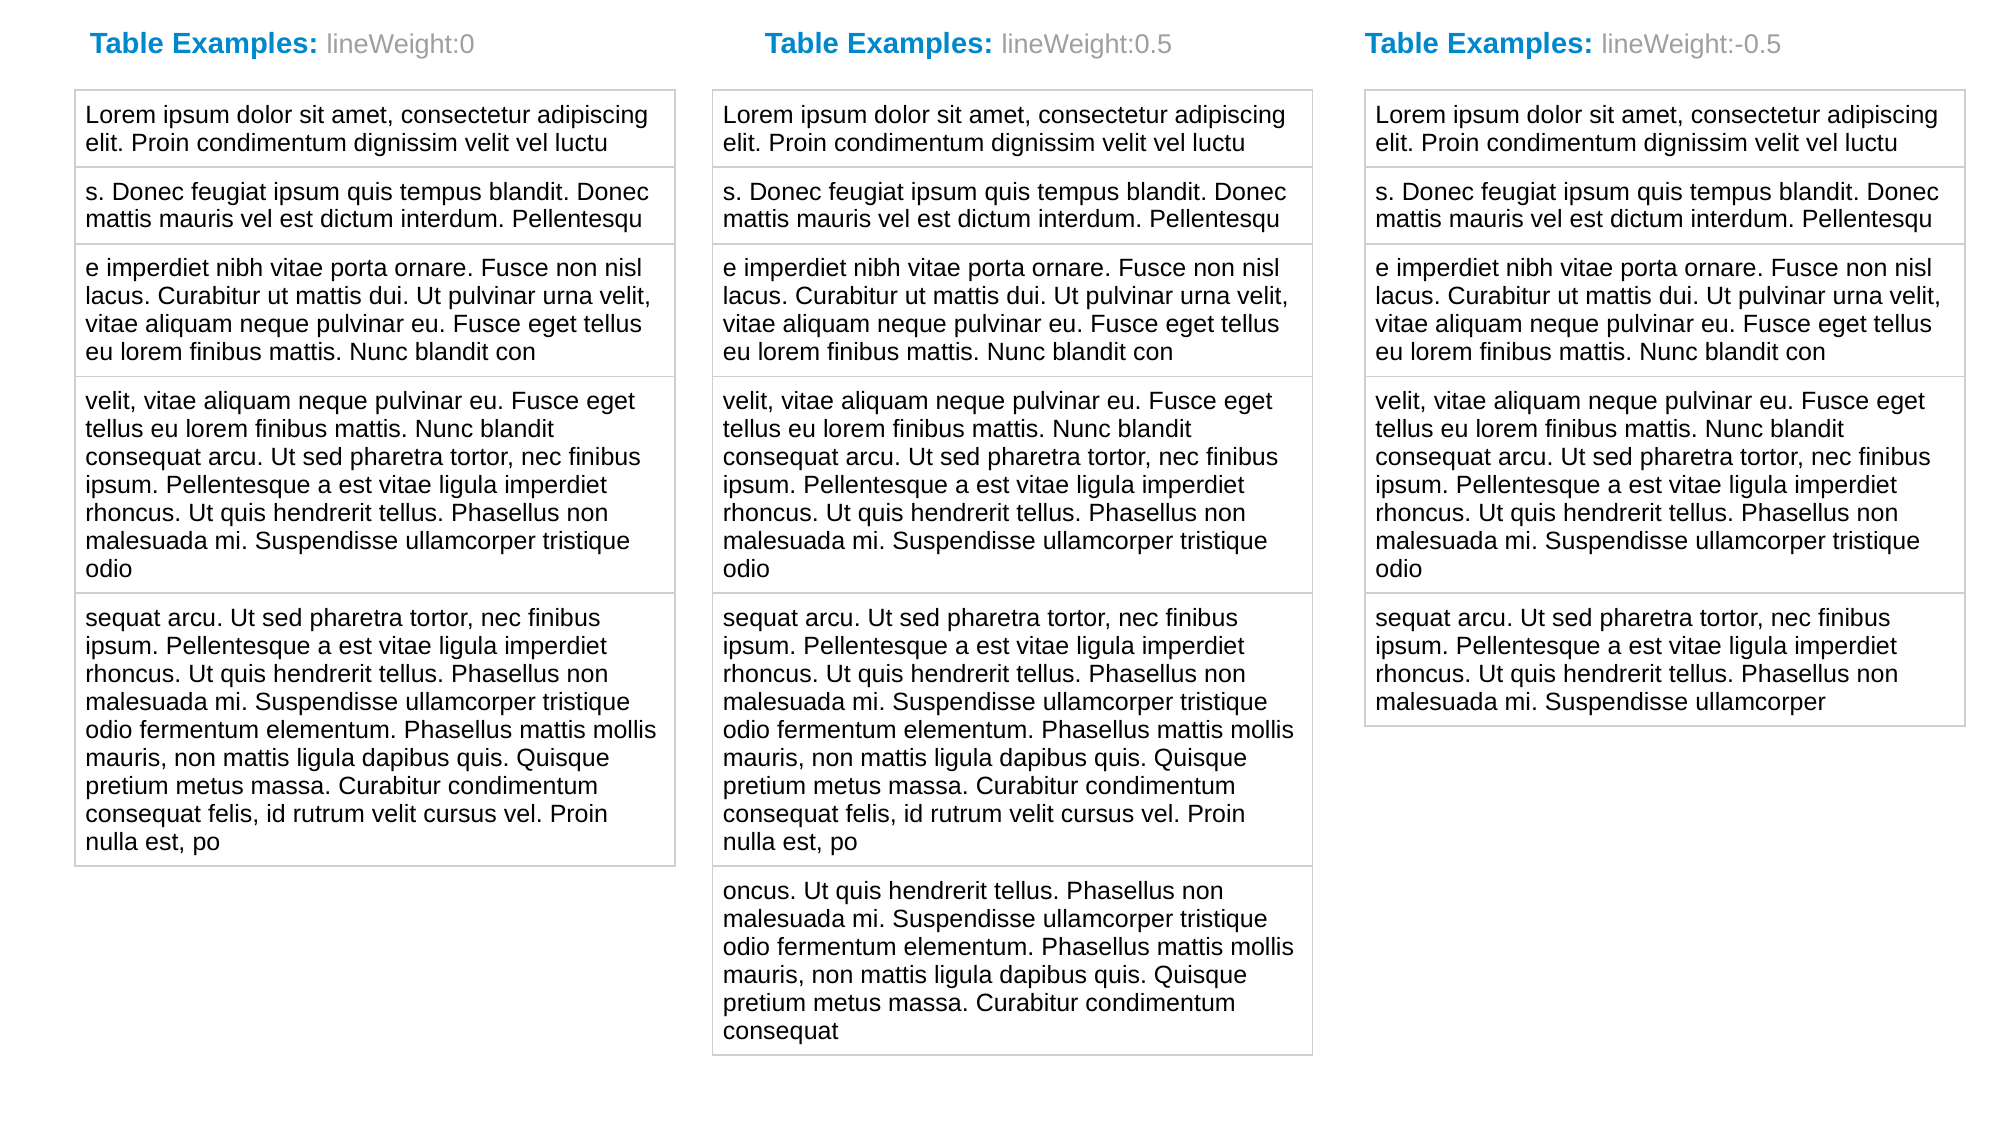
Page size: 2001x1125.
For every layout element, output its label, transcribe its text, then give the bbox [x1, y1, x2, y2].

table_cell oncus. Ut quis hendrerit tellus. Phasellus non malesuada mi. Suspendisse ullamcorper tristique odio fermentum elementum. Phasellus mattis mollis mauris, non mattis ligula dapibus quis. Quisque pretium metus massa. Curabitur condimentum consequat [713, 867, 1312, 1054]
table_cell sequat arcu. Ut sed pharetra tortor, nec finibus ipsum. Pellentesque a est vitae ligula imperdiet rhoncus. Ut quis hendrerit tellus. Phasellus non malesuada mi. Suspendisse ullamcorper tristique odio fermentum elementum. Phasellus mattis mollis mauris, non mattis ligula dapibus quis. Quisque pretium metus massa. Curabitur condimentum consequat felis, id rutrum velit cursus vel. Proin nulla est, po [713, 594, 1312, 865]
table_cell velit, vitae aliquam neque pulvinar eu. Fusce eget tellus eu lorem finibus mattis. Nunc blandit consequat arcu. Ut sed pharetra tortor, nec finibus ipsum. Pellentesque a est vitae ligula imperdiet rhoncus. Ut quis hendrerit tellus. Phasellus non malesuada mi. Suspendisse ullamcorper tristique odio [76, 377, 674, 592]
table_cell s. Donec feugiat ipsum quis tempus blandit. Donec mattis mauris vel est dictum interdum. Pellentesqu [1366, 168, 1964, 243]
table_cell s. Donec feugiat ipsum quis tempus blandit. Donec mattis mauris vel est dictum interdum. Pellentesqu [76, 168, 674, 243]
table_cell sequat arcu. Ut sed pharetra tortor, nec finibus ipsum. Pellentesque a est vitae ligula imperdiet rhoncus. Ut quis hendrerit tellus. Phasellus non malesuada mi. Suspendisse ullamcorper [1366, 594, 1964, 725]
table_cell e imperdiet nibh vitae porta ornare. Fusce non nisl lacus. Curabitur ut mattis dui. Ut pulvinar urna velit, vitae aliquam neque pulvinar eu. Fusce eget tellus eu lorem finibus mattis. Nunc blandit con [76, 245, 674, 376]
text_box Table Examples: lineWeight:0.5 [749, 19, 1200, 65]
table_cell velit, vitae aliquam neque pulvinar eu. Fusce eget tellus eu lorem finibus mattis. Nunc blandit consequat arcu. Ut sed pharetra tortor, nec finibus ipsum. Pellentesque a est vitae ligula imperdiet rhoncus. Ut quis hendrerit tellus. Phasellus non malesuada mi. Suspendisse ullamcorper tristique odio [713, 377, 1312, 592]
table_header Lorem ipsum dolor sit amet, consectetur adipiscing elit. Proin condimentum dignissim velit vel luctu [76, 91, 674, 166]
text_box Table Examples: lineWeight:-0.5 [1349, 19, 1800, 65]
table_header Lorem ipsum dolor sit amet, consectetur adipiscing elit. Proin condimentum dignissim velit vel luctu [1366, 91, 1964, 166]
table_cell e imperdiet nibh vitae porta ornare. Fusce non nisl lacus. Curabitur ut mattis dui. Ut pulvinar urna velit, vitae aliquam neque pulvinar eu. Fusce eget tellus eu lorem finibus mattis. Nunc blandit con [713, 245, 1312, 376]
text_box Table Examples: lineWeight:0 [74, 19, 525, 65]
table_cell sequat arcu. Ut sed pharetra tortor, nec finibus ipsum. Pellentesque a est vitae ligula imperdiet rhoncus. Ut quis hendrerit tellus. Phasellus non malesuada mi. Suspendisse ullamcorper tristique odio fermentum elementum. Phasellus mattis mollis mauris, non mattis ligula dapibus quis. Quisque pretium metus massa. Curabitur condimentum consequat felis, id rutrum velit cursus vel. Proin nulla est, po [76, 594, 674, 865]
table_header Lorem ipsum dolor sit amet, consectetur adipiscing elit. Proin condimentum dignissim velit vel luctu [713, 91, 1312, 166]
table_cell velit, vitae aliquam neque pulvinar eu. Fusce eget tellus eu lorem finibus mattis. Nunc blandit consequat arcu. Ut sed pharetra tortor, nec finibus ipsum. Pellentesque a est vitae ligula imperdiet rhoncus. Ut quis hendrerit tellus. Phasellus non malesuada mi. Suspendisse ullamcorper tristique odio [1366, 377, 1964, 592]
table_cell s. Donec feugiat ipsum quis tempus blandit. Donec mattis mauris vel est dictum interdum. Pellentesqu [713, 168, 1312, 243]
table_cell e imperdiet nibh vitae porta ornare. Fusce non nisl lacus. Curabitur ut mattis dui. Ut pulvinar urna velit, vitae aliquam neque pulvinar eu. Fusce eget tellus eu lorem finibus mattis. Nunc blandit con [1366, 245, 1964, 376]
